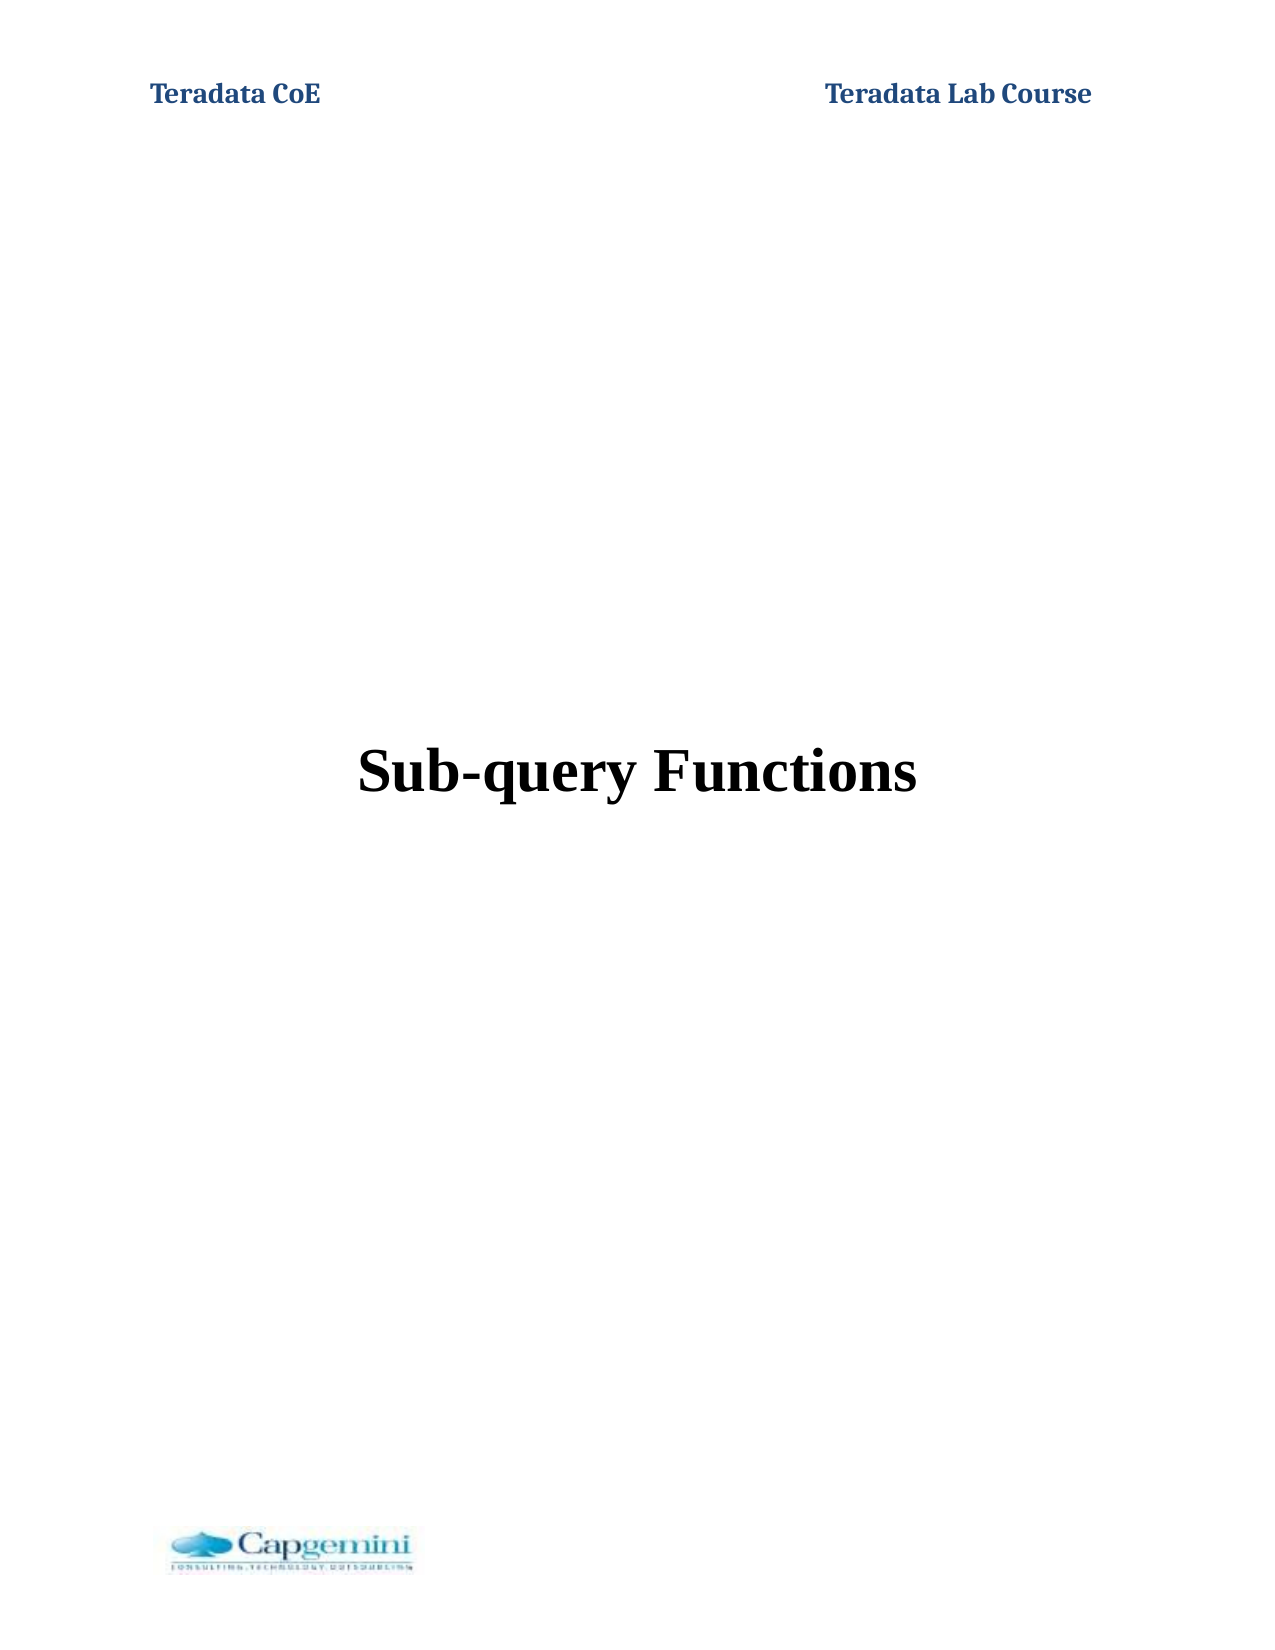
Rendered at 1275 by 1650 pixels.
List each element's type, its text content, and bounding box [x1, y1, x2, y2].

text_box Teradata Lab Course [823, 76, 1109, 111]
text_box Sub-query Functions [354, 738, 930, 805]
text_box [153, 1526, 425, 1575]
text_box Teradata CoE [147, 76, 336, 111]
